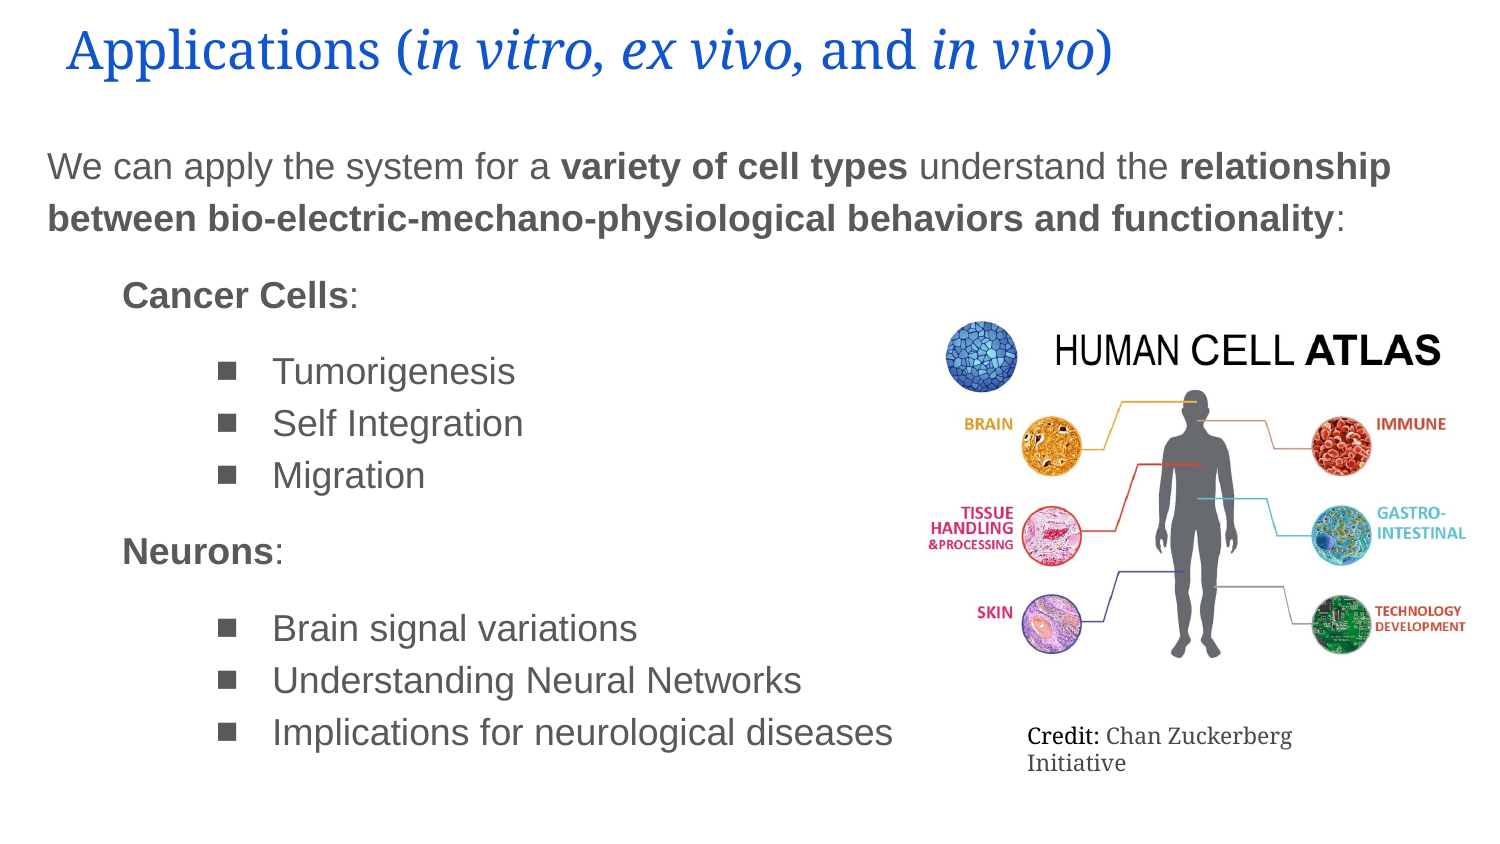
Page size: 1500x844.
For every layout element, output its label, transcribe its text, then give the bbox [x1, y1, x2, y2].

title Applications (in vitro, ex vivo, and in vivo) [51, 1, 1449, 96]
list We can apply the system for a variety of cell types understand the relationship between bio-electric-mechano-physiological behaviors and functionality: Cancer Cells: Tumorigenesis Self Integration Migration Neurons: Brain signal variations Understanding Neural Networks Implications for neurological diseases [32, 120, 1409, 681]
text_box Credit: Chan Zuckerberg Initiative [1012, 706, 1409, 745]
picture [923, 308, 1471, 671]
